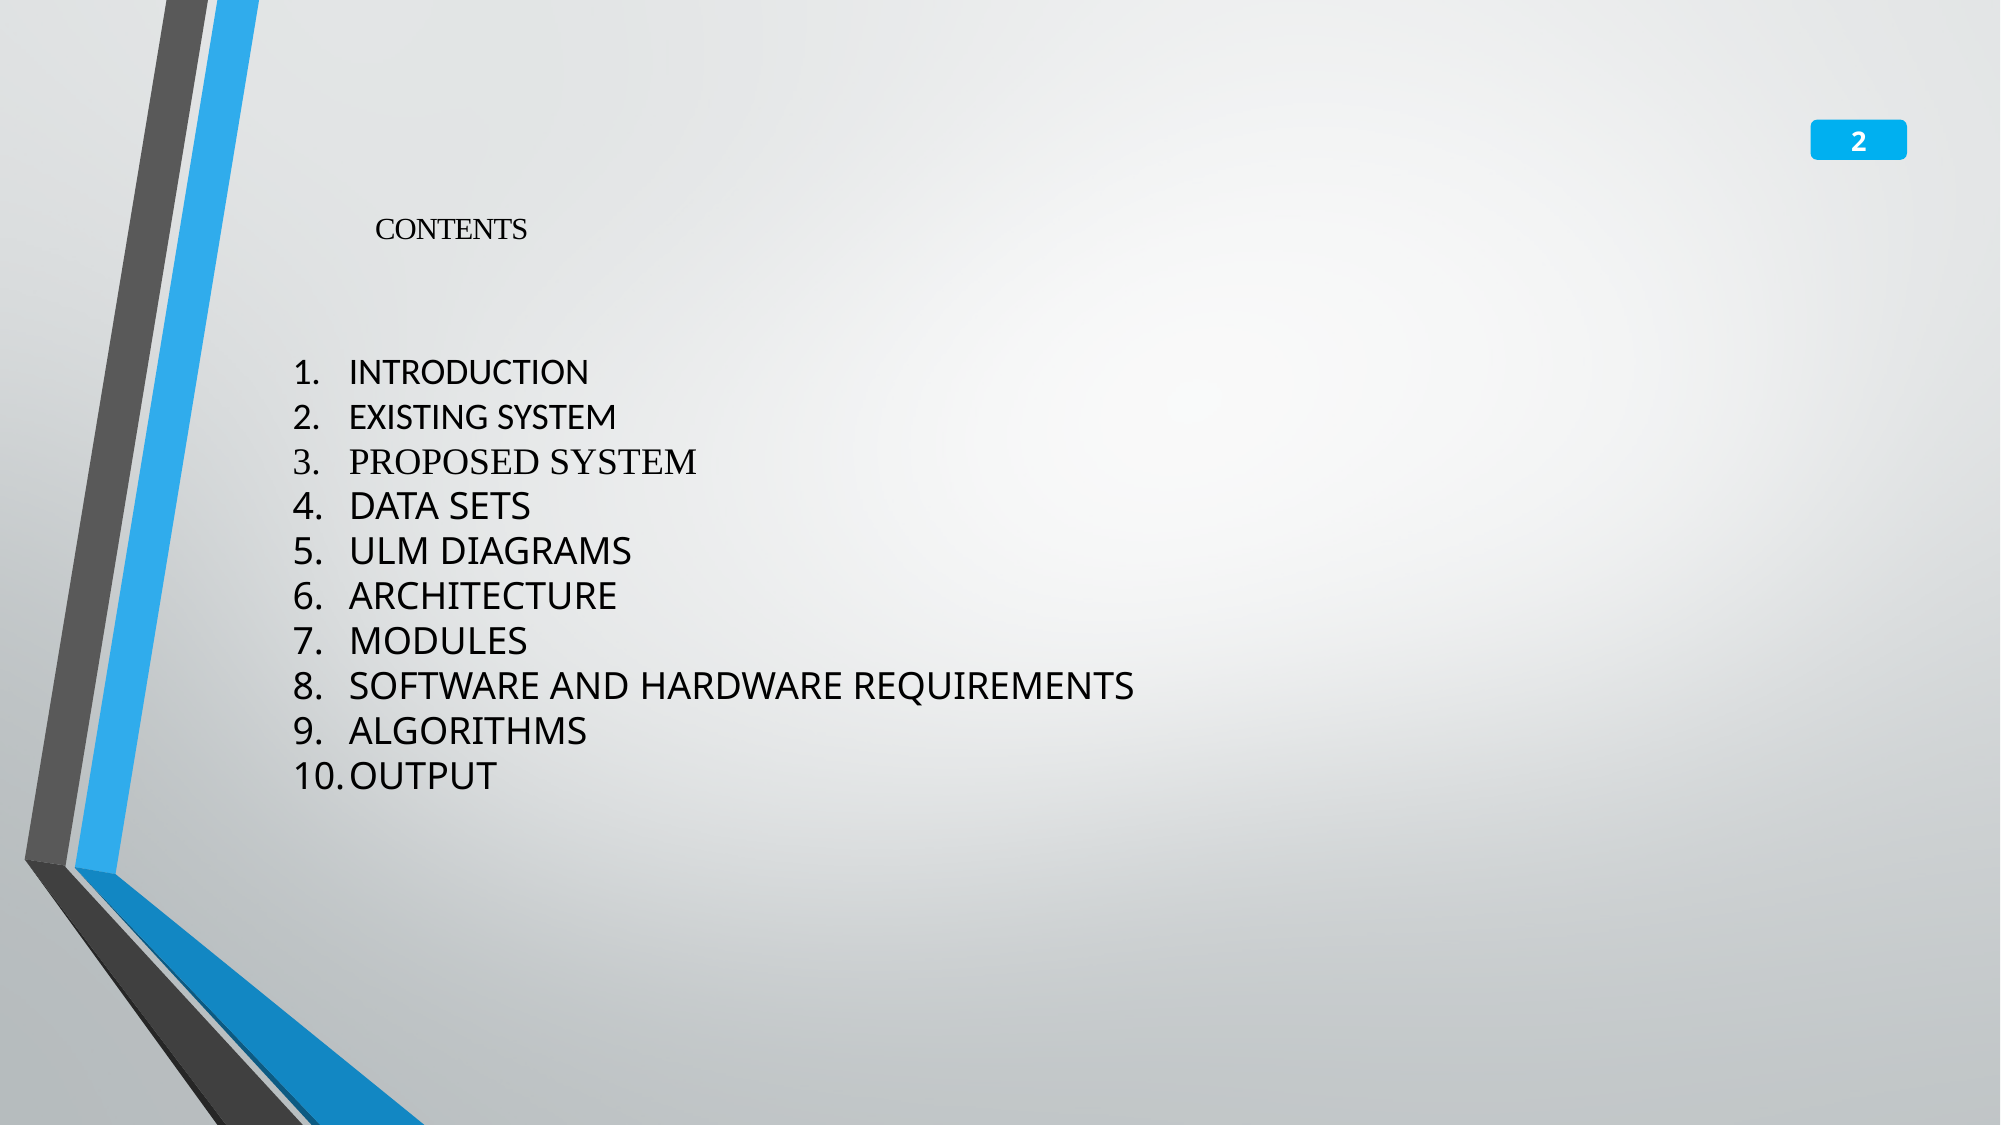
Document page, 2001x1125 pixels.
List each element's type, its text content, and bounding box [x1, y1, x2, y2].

title CONTENTS [225, 200, 678, 291]
text_box INTRODUCTION EXISTING SYSTEM PROPOSED SYSTEM DATA SETS ULM DIAGRAMS ARCHITECTURE MODULES SOFTWARE AND HARDWARE REQUIREMENTS ALGORITHMS OUTPUT [277, 340, 1563, 850]
